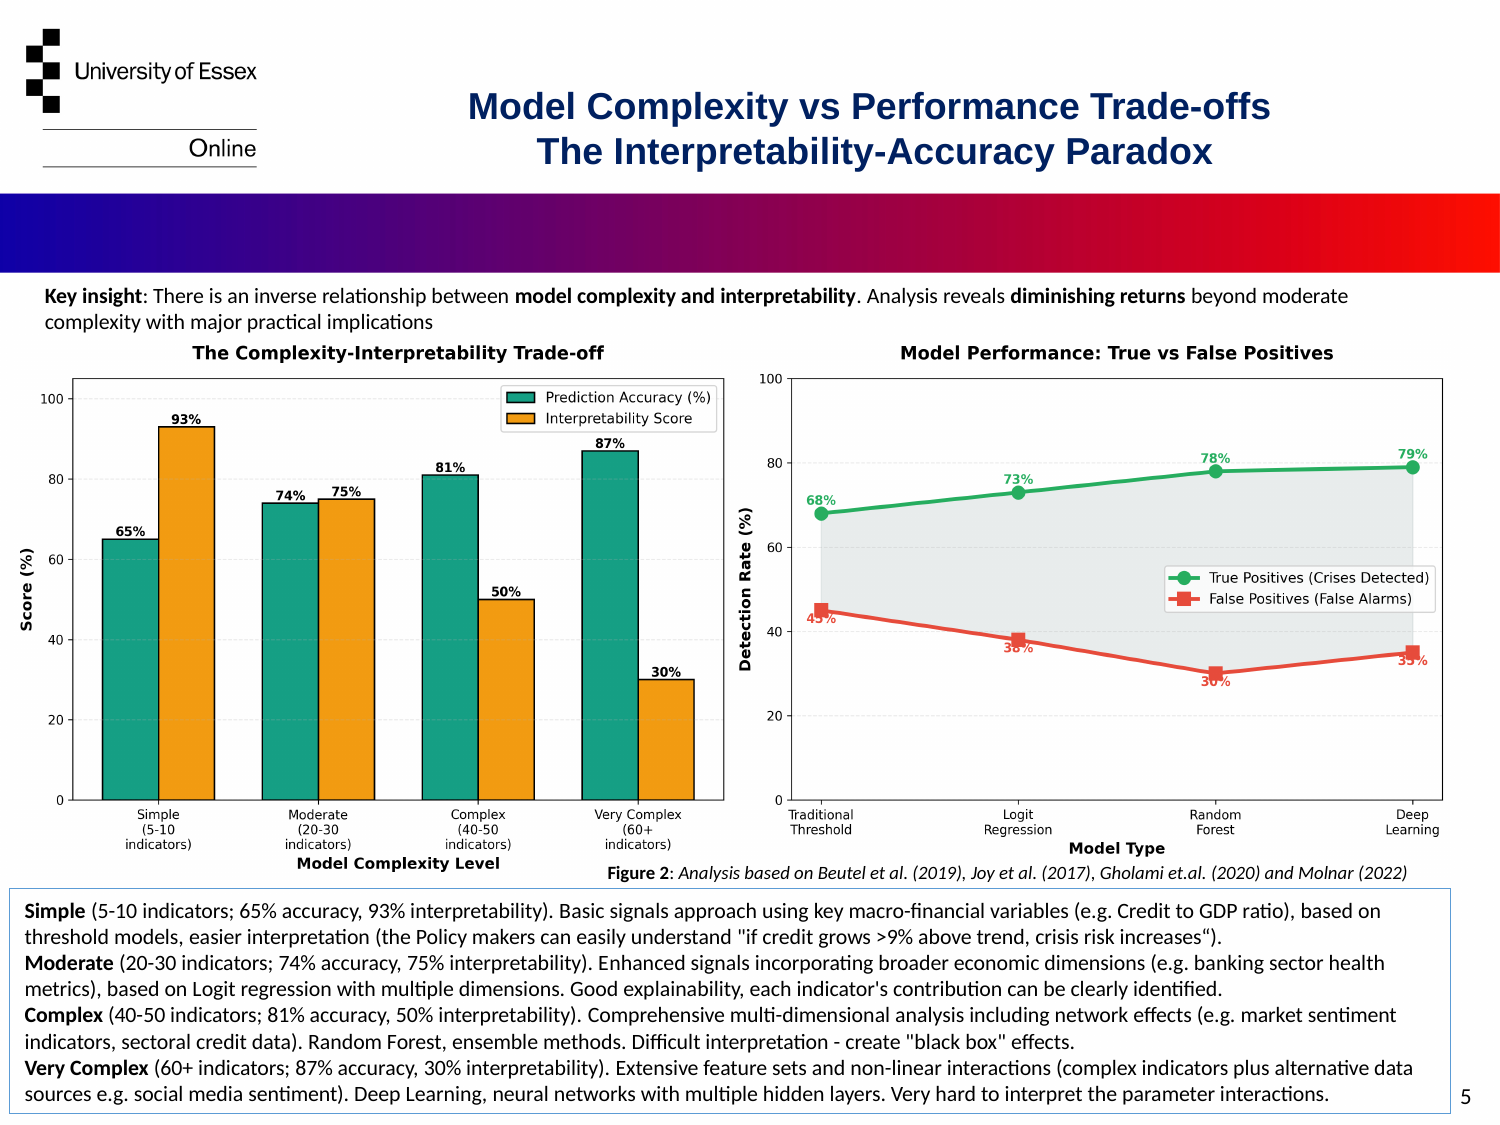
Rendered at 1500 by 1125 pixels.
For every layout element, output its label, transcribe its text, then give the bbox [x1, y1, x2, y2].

text_box Simple (5-10 indicators; 65% accuracy, 93% interpretability). Basic signals approach using key macro-financial variables (e.g. Credit to GDP ratio), based on threshold models, easier interpretation (the Policy makers can easily understand "if credit grows >9% above trend, crisis risk increases“). Moderate (20-30 indicators; 74% accuracy, 75% interpretability). Enhanced signals incorporating broader economic dimensions (e.g. banking sector health metrics), based on Logit regression with multiple dimensions. Good explainability, each indicator's contribution can be clearly identified. Complex (40-50 indicators; 81% accuracy, 50% interpretability). Comprehensive multi-dimensional analysis including network effects (e.g. market sentiment indicators, sectoral credit data). Random Forest, ensemble methods. Difficult interpretation - create "black box" effects. Very Complex (60+ indicators; 87% accuracy, 30% interpretability). Extensive feature sets and non-linear interactions (complex indicators plus alternative data sources e.g. social media sentiment). Deep Learning, neural networks with multiple hidden layers. Very hard to interpret the parameter interactions. [9, 888, 1451, 1114]
text_box Key insight: There is an inverse relationship between model complexity and interpretability. Analysis reveals diminishing returns beyond moderate complexity with major practical implications [30, 273, 1445, 336]
text_box Figure 2: Analysis based on Beutel et al. (2019), Joy et al. (2017), Gholami et.al. (2020) and Molnar (2022) [592, 881, 1445, 888]
text_box Model Complexity vs Performance Trade-offs The Interpretability-Accuracy Paradox [285, 74, 1465, 179]
picture [0, 0, 1500, 1125]
text_box 5 [1445, 1073, 1500, 1117]
